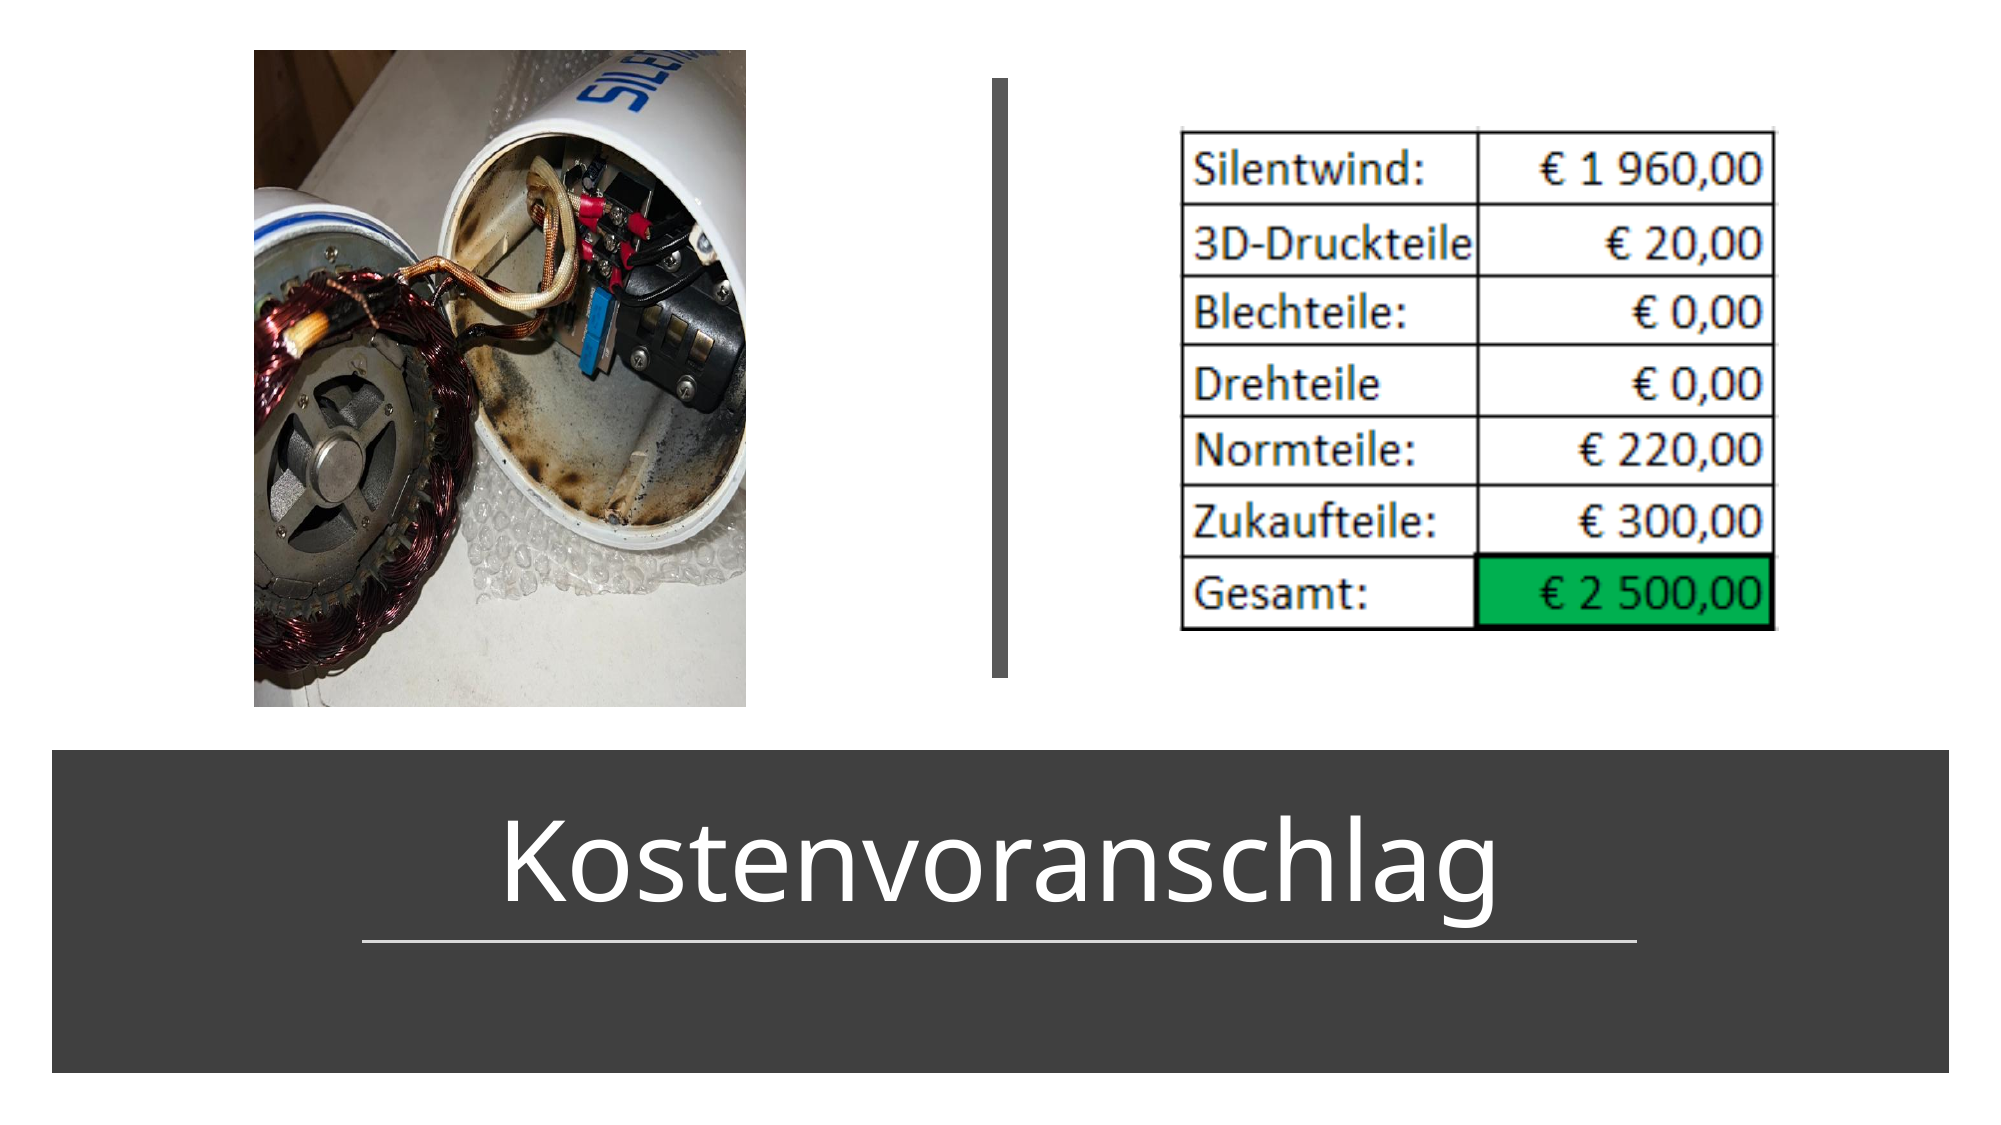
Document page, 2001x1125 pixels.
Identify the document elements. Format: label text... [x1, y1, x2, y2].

title Kostenvoranschlag [86, 780, 1914, 933]
text_box [61, 759, 1939, 1064]
picture [253, 50, 746, 707]
picture [1179, 126, 1779, 631]
